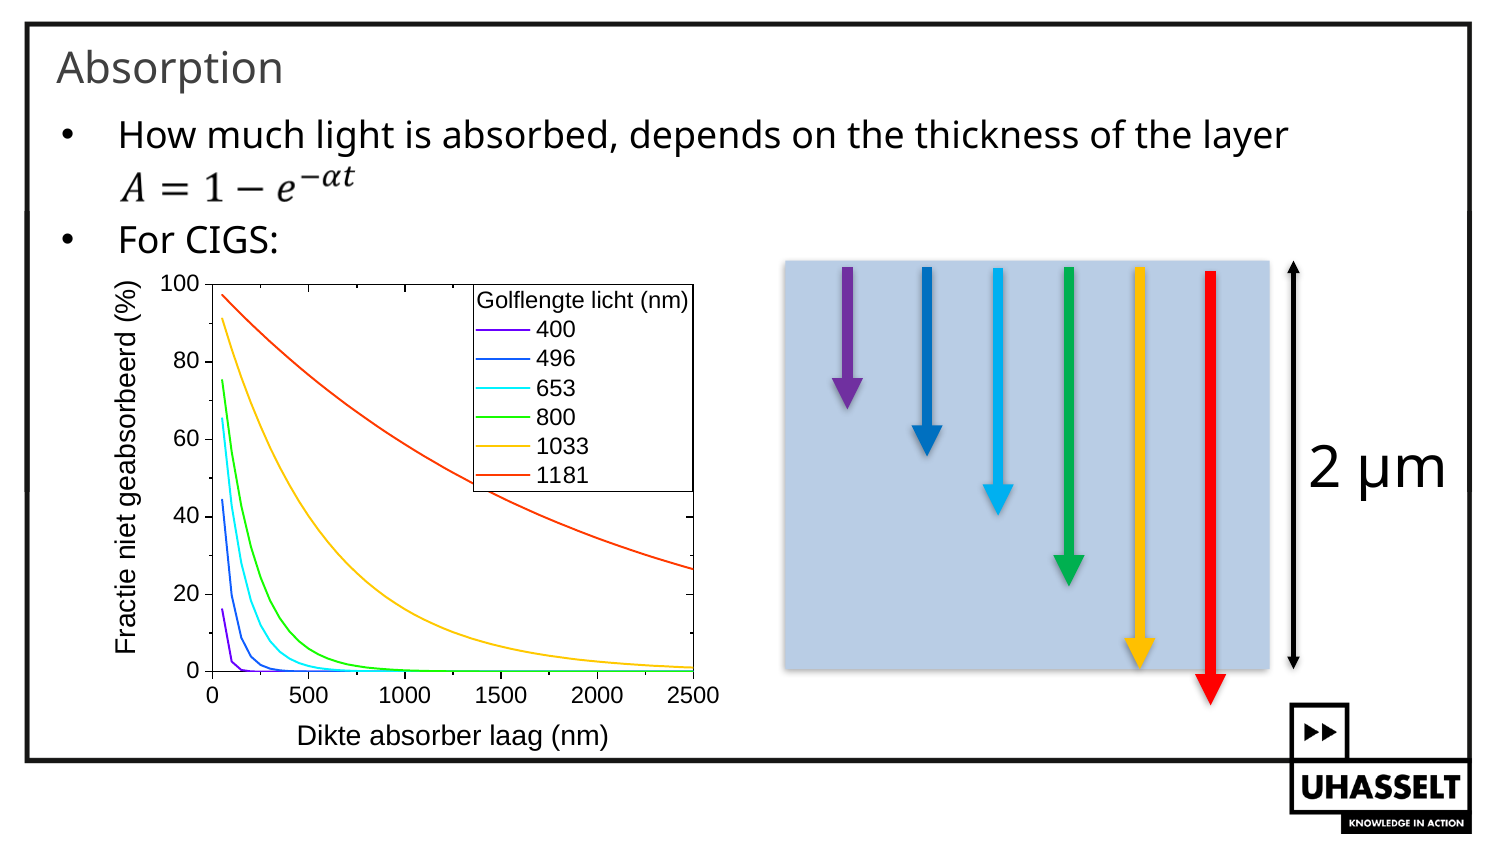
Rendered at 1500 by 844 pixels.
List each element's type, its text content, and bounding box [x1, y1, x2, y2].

picture [111, 159, 365, 211]
list How much light is absorbed, depends on the thickness of the layer For CIGS: [46, 103, 1464, 750]
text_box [847, 267, 1211, 706]
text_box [796, 260, 1500, 670]
picture [20, 20, 1476, 834]
title Absorption [41, 32, 1459, 100]
